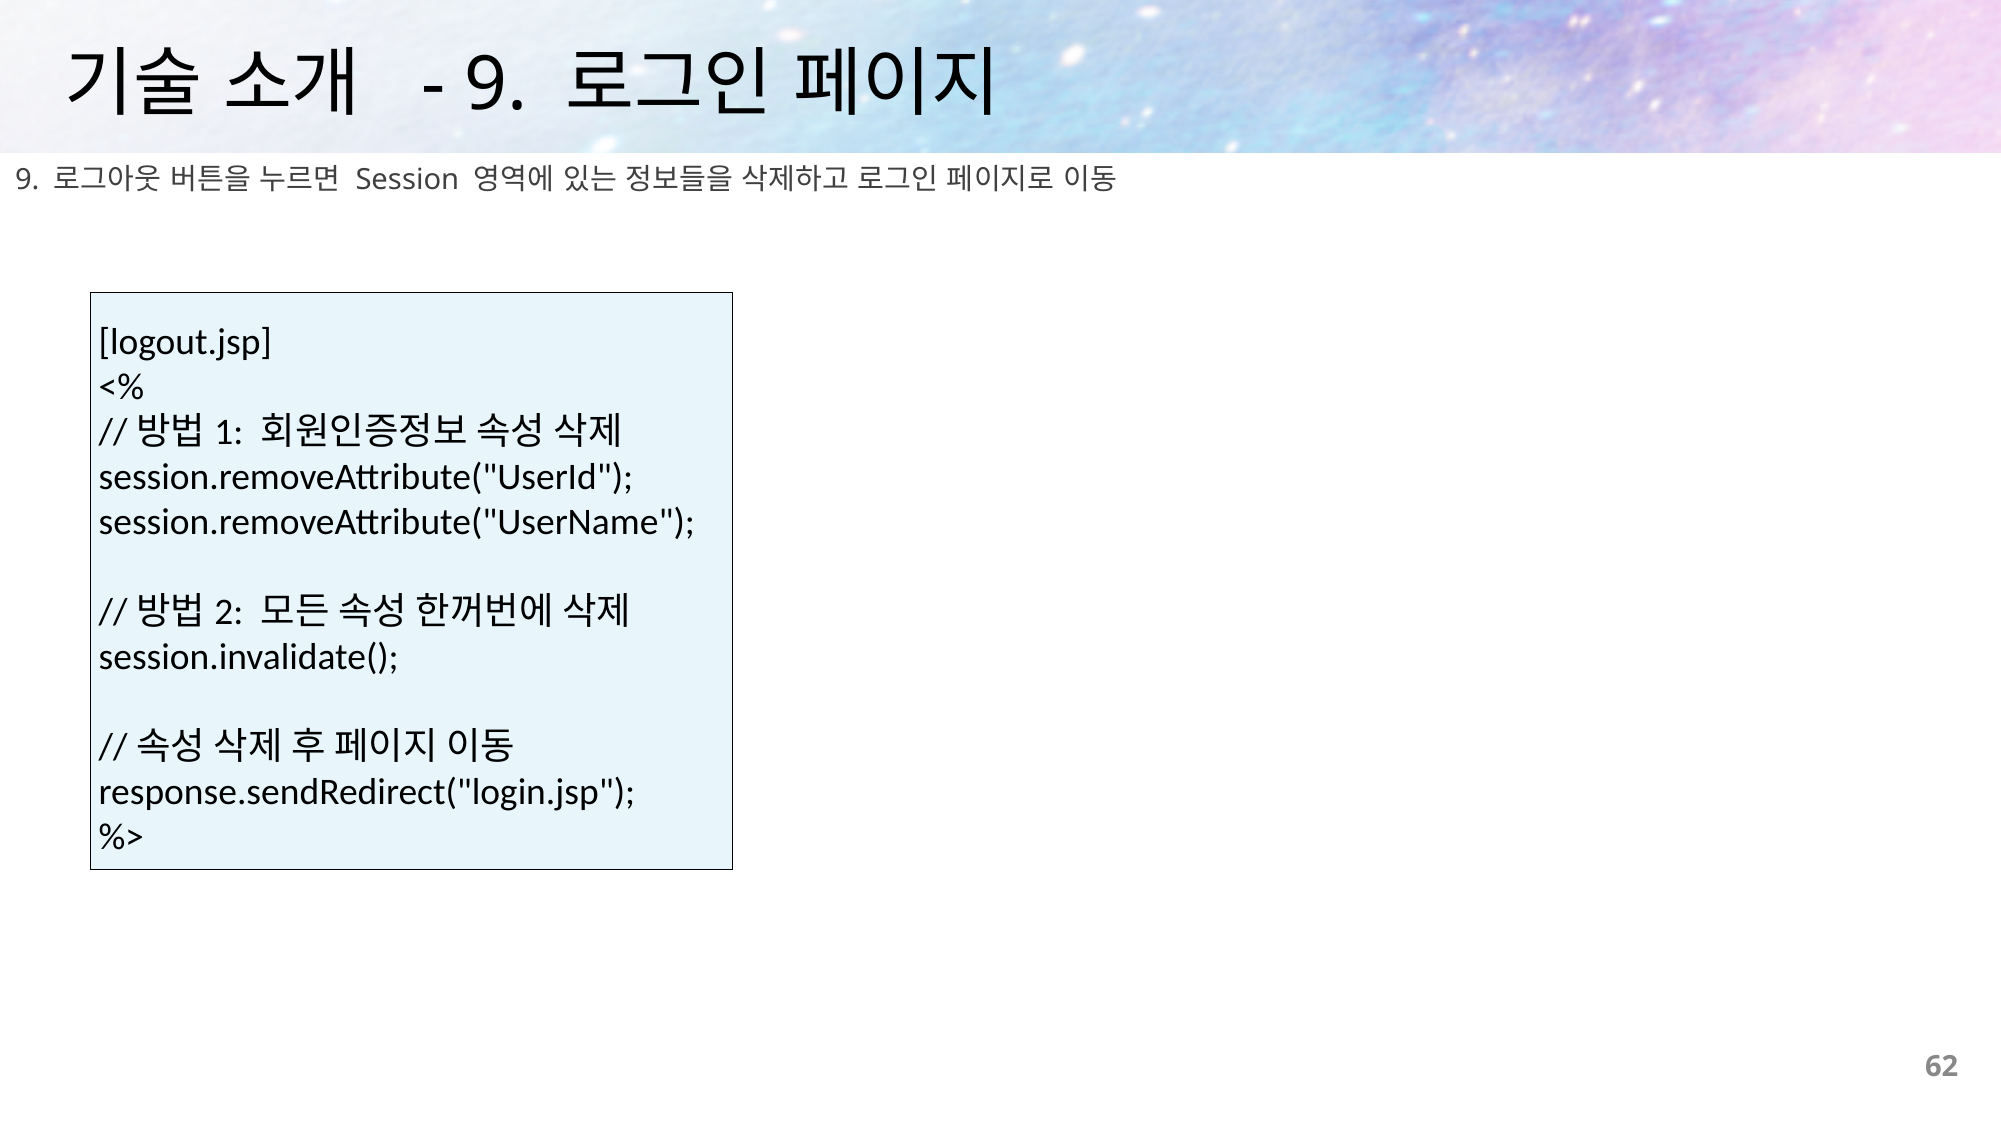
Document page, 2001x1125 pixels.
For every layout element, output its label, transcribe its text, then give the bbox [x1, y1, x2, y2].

text_box [90, 292, 733, 309]
text_box 9. 로그아웃 버튼을 누르면 Session 영역에 있는 정보들을 삭제하고 로그인 페이지로 이동 [7, 157, 1993, 281]
slide_number 62 [1915, 1041, 1967, 1093]
text_box [90, 865, 733, 870]
text_box [logout.jsp] <% //방법1: 회원인증정보 속성 삭제 session.removeAttribute("UserId"); session.removeAttribute("UserName"); //방법2: 모든 속성 한꺼번에 삭제 session.invalidate(); //속성 삭제 후 페이지 이동 response.sendRedirect("login.jsp"); %> [90, 309, 734, 865]
picture [0, 0, 2001, 154]
